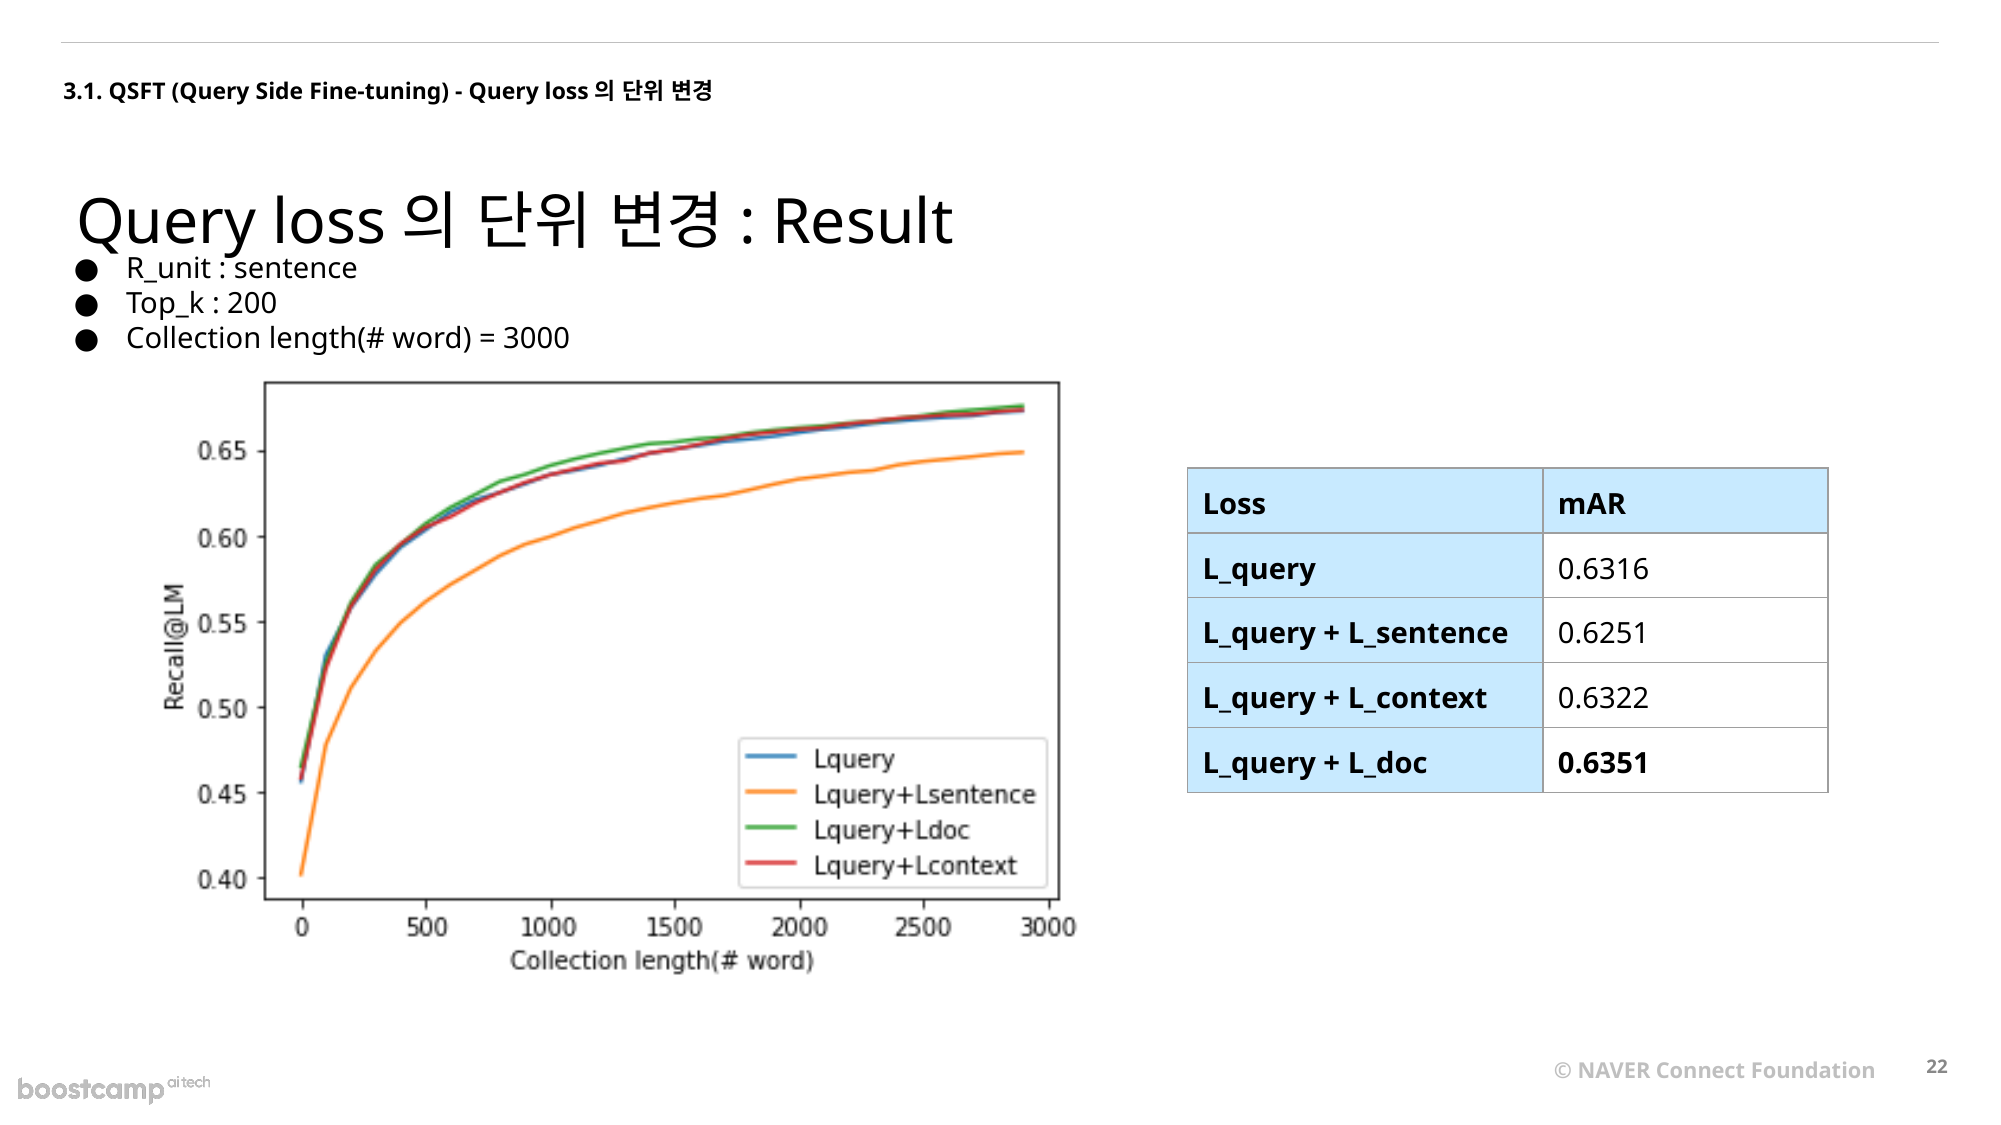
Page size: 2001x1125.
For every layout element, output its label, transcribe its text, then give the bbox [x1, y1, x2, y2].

table_cell 0.6322 [1544, 663, 1827, 727]
text_box Query loss의 단위 변경: Result [60, 146, 1696, 264]
picture [17, 1075, 210, 1105]
picture [146, 368, 1095, 990]
table_cell L_query + L_doc [1188, 728, 1542, 792]
table_header Loss [1188, 469, 1542, 532]
text_box R_unit : sentence Top_k : 200 Collection length(# word) = 3000 [35, 242, 1840, 362]
table_cell 0.6316 [1544, 534, 1827, 597]
text_box 22 [1830, 1038, 1963, 1098]
table_header mAR [1544, 469, 1827, 532]
table_cell 0.6351 [1544, 728, 1827, 792]
table_cell L_query + L_sentence [1188, 598, 1542, 662]
table_cell L_query + L_context [1188, 663, 1542, 727]
table_cell 0.6251 [1544, 598, 1827, 662]
text_box 3.1. QSFT (Query Side Fine-tuning) - Query loss의 단위 변경 [48, 44, 1057, 112]
text_box © NAVER Connect Foundation [1538, 1046, 1830, 1091]
table_cell L_query [1188, 534, 1542, 597]
